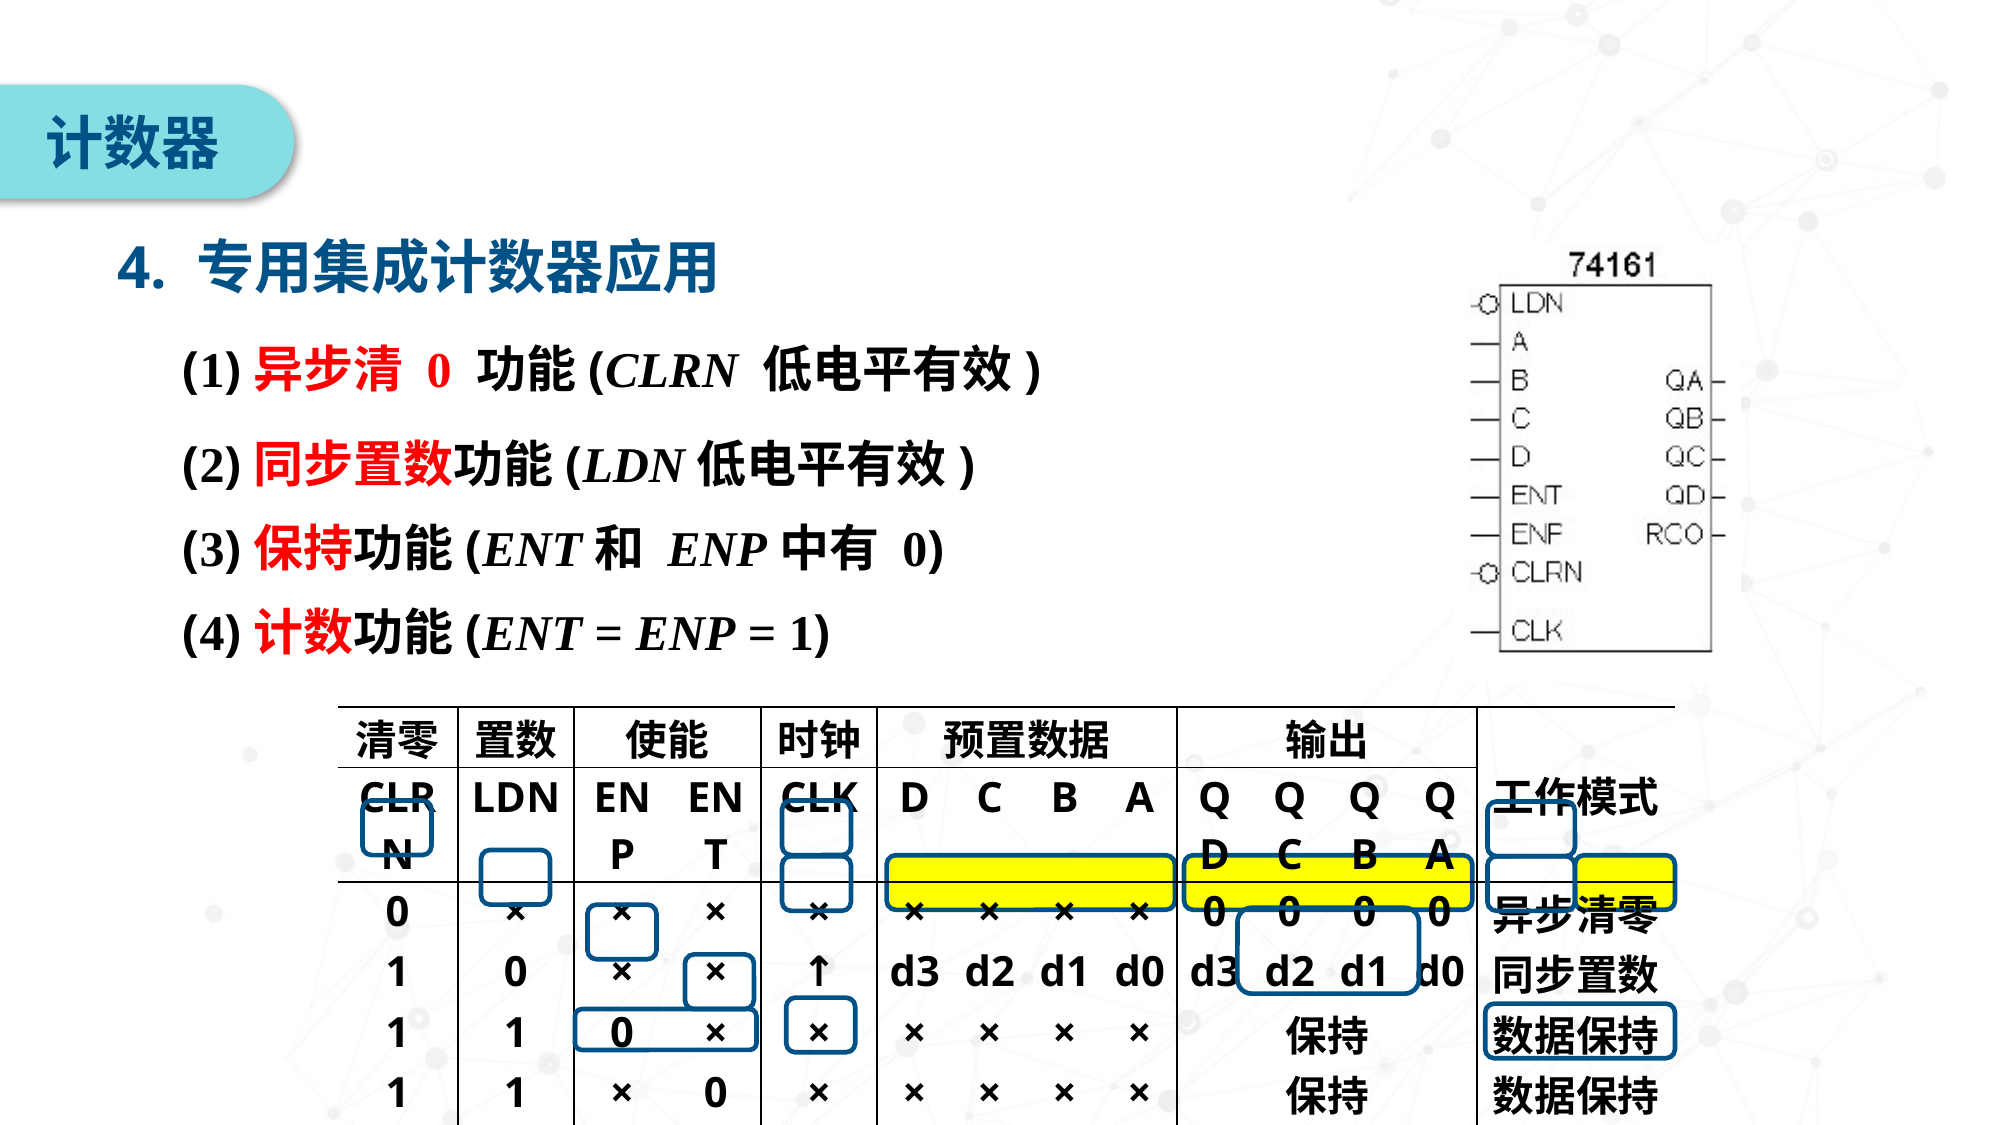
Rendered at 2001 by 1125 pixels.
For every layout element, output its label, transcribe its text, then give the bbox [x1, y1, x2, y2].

table_cell × [762, 1063, 876, 1124]
table_cell 0 [1178, 883, 1252, 942]
table_cell × [575, 942, 671, 1003]
table_cell QA [1402, 768, 1476, 881]
table_cell 时钟 [762, 708, 876, 767]
table_cell 置数 [459, 708, 573, 767]
table_cell CLK [762, 768, 876, 881]
table_cell D [878, 768, 952, 881]
table_cell 1 [338, 942, 457, 1003]
table_cell × [1027, 1003, 1102, 1063]
table_cell 输出 [1178, 708, 1476, 767]
text_box 计数器 [30, 98, 337, 184]
table_cell 保持 [1178, 1063, 1476, 1124]
table_cell d3 [878, 942, 952, 1003]
table_cell CLRN [338, 768, 457, 881]
table_cell 数据保持 [1478, 1003, 1675, 1063]
text_box [786, 997, 856, 1053]
table_cell QD [1178, 768, 1252, 881]
table_cell × [1027, 1063, 1102, 1124]
table_cell 清零 [338, 708, 457, 767]
table_cell d0 [1402, 942, 1476, 1003]
table_cell × [878, 1063, 952, 1124]
table_cell d3 [1178, 942, 1252, 1003]
table_cell × [878, 1003, 952, 1063]
table_cell 0 [671, 1063, 760, 1124]
text_box [0, 83, 277, 200]
table_cell × [575, 883, 671, 942]
text_box [587, 904, 657, 960]
table_cell × [671, 942, 760, 1003]
table_cell 工作模式 [1478, 708, 1675, 881]
picture [0, 0, 2001, 1125]
text_box (4)计数功能(ENT = ENP = 1) [182, 600, 1074, 661]
table_cell × [878, 883, 952, 942]
table_cell LDN [459, 768, 573, 881]
text_box [1487, 801, 1575, 856]
table_cell 0 [575, 1047, 671, 1063]
table_cell 0 [1252, 883, 1327, 907]
table_cell A [1102, 768, 1176, 881]
table_cell d2 [952, 942, 1027, 1003]
table_cell ↑ [762, 942, 876, 1003]
table_cell C [952, 768, 1027, 881]
table_cell 0 [1327, 883, 1402, 907]
table_cell × [952, 1063, 1027, 1124]
text_box [684, 954, 754, 1009]
table_cell B [1027, 768, 1102, 881]
text_box [1485, 1003, 1676, 1059]
text_box [782, 856, 852, 911]
table_cell 保持 [1178, 1003, 1476, 1063]
table_cell × [575, 1063, 671, 1124]
text_box 4. 专用集成计数器应用 [102, 222, 1216, 308]
table_cell × [671, 1003, 760, 1063]
table_cell 0 [575, 1003, 671, 1012]
table_cell 0 [1402, 883, 1476, 942]
table_cell 数据保持 [1478, 1063, 1675, 1124]
table_cell 1 [459, 1003, 573, 1063]
table_cell 异步清零 [1478, 883, 1675, 942]
table_cell QB [1327, 768, 1402, 881]
table_cell 1 [338, 1063, 457, 1124]
table_cell 0 [338, 883, 457, 942]
table_cell × [1102, 883, 1176, 942]
table_cell 预置数据 [878, 708, 1176, 767]
table_cell × [762, 883, 876, 942]
slide_number [1550, 1065, 2000, 1125]
table_cell × [762, 1003, 876, 1063]
table_cell × [1102, 1003, 1176, 1063]
text_box [574, 1009, 757, 1050]
table_cell ENT [671, 768, 760, 881]
text_box (2)同步置数功能(LDN低电平有效) [182, 420, 1068, 493]
table_cell d2 [1252, 994, 1327, 1003]
table_cell 0 [459, 942, 573, 1003]
table_header [338, 650, 1675, 706]
table_cell × [1102, 1063, 1176, 1124]
table_cell ENP [575, 768, 671, 881]
table_cell × [952, 883, 1027, 942]
table_cell d1 [1027, 942, 1102, 1003]
table_cell 1 [459, 1063, 573, 1124]
table_cell × [1027, 883, 1102, 942]
table_cell 同步置数 [1478, 942, 1675, 1003]
text_box (1)异步清 0 功能(CLRN 低电平有效) [182, 325, 1068, 397]
table_cell QC [1252, 768, 1327, 881]
table_cell × [952, 1003, 1027, 1063]
text_box (3)保持功能(ENT和 ENP中有 0) [182, 516, 1074, 577]
table_cell × [459, 883, 573, 942]
table_cell 1 [338, 1003, 457, 1063]
table_cell 使能 [575, 708, 760, 767]
table_cell d0 [1102, 942, 1176, 1003]
text_box [481, 849, 551, 905]
table_cell d1 [1327, 994, 1402, 1003]
table_cell × [671, 883, 760, 942]
text_box [782, 800, 852, 856]
text_box [362, 800, 432, 856]
text_box [1487, 856, 1575, 911]
text_box [1237, 907, 1419, 994]
